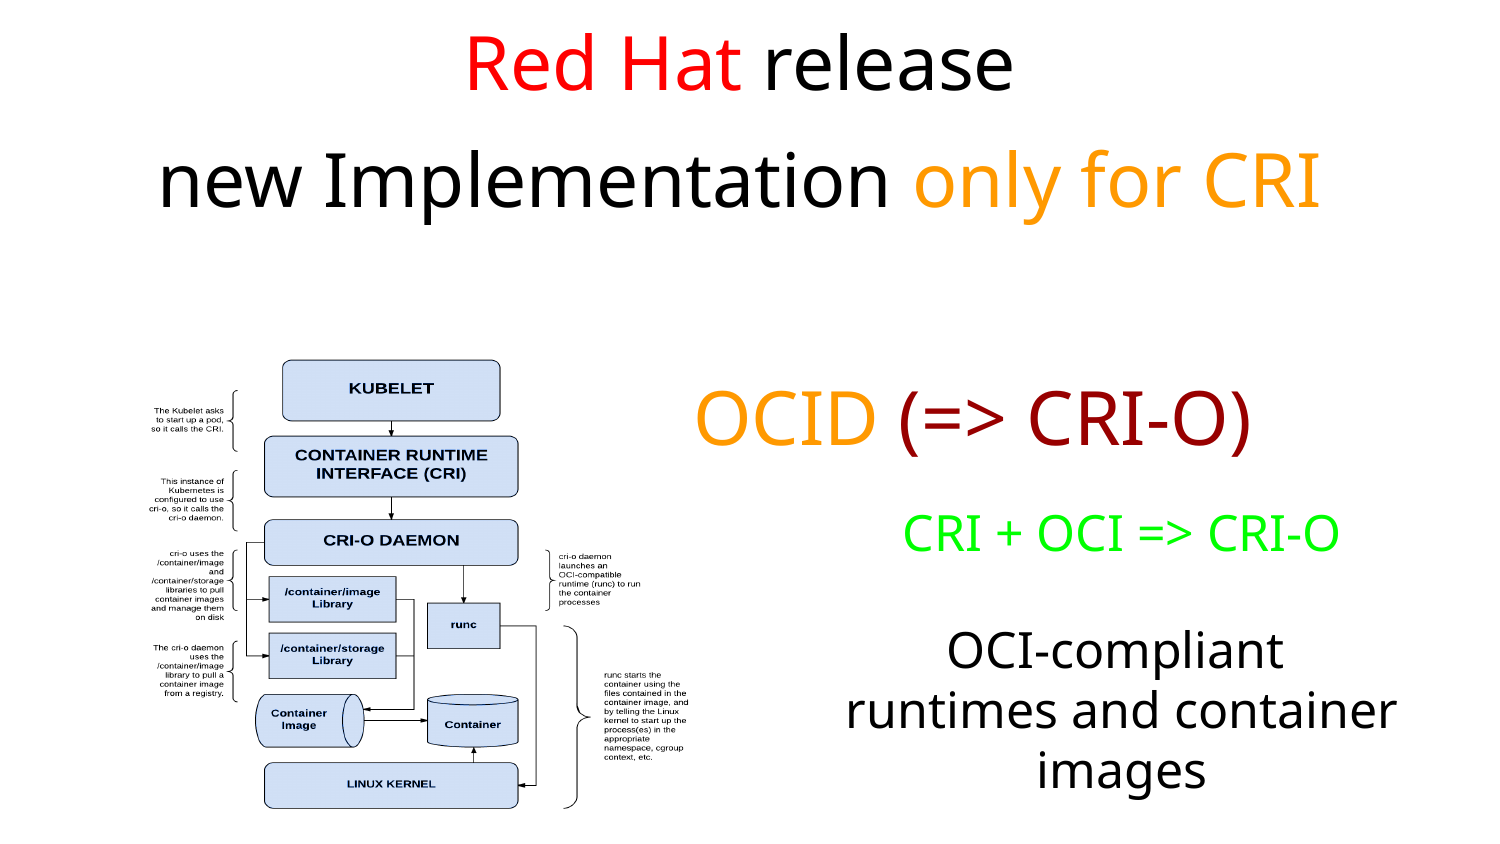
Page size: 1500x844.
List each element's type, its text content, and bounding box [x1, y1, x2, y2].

text_box OCI-compliant runtimes and container images [763, 603, 1481, 716]
picture [144, 343, 699, 816]
text_box OCID (=> CRI-O) [704, 355, 1273, 436]
text_box Red Hat release new Implementation only for CRI [0, 0, 1500, 309]
text_box CRI + OCI => CRI-O [799, 486, 1446, 553]
